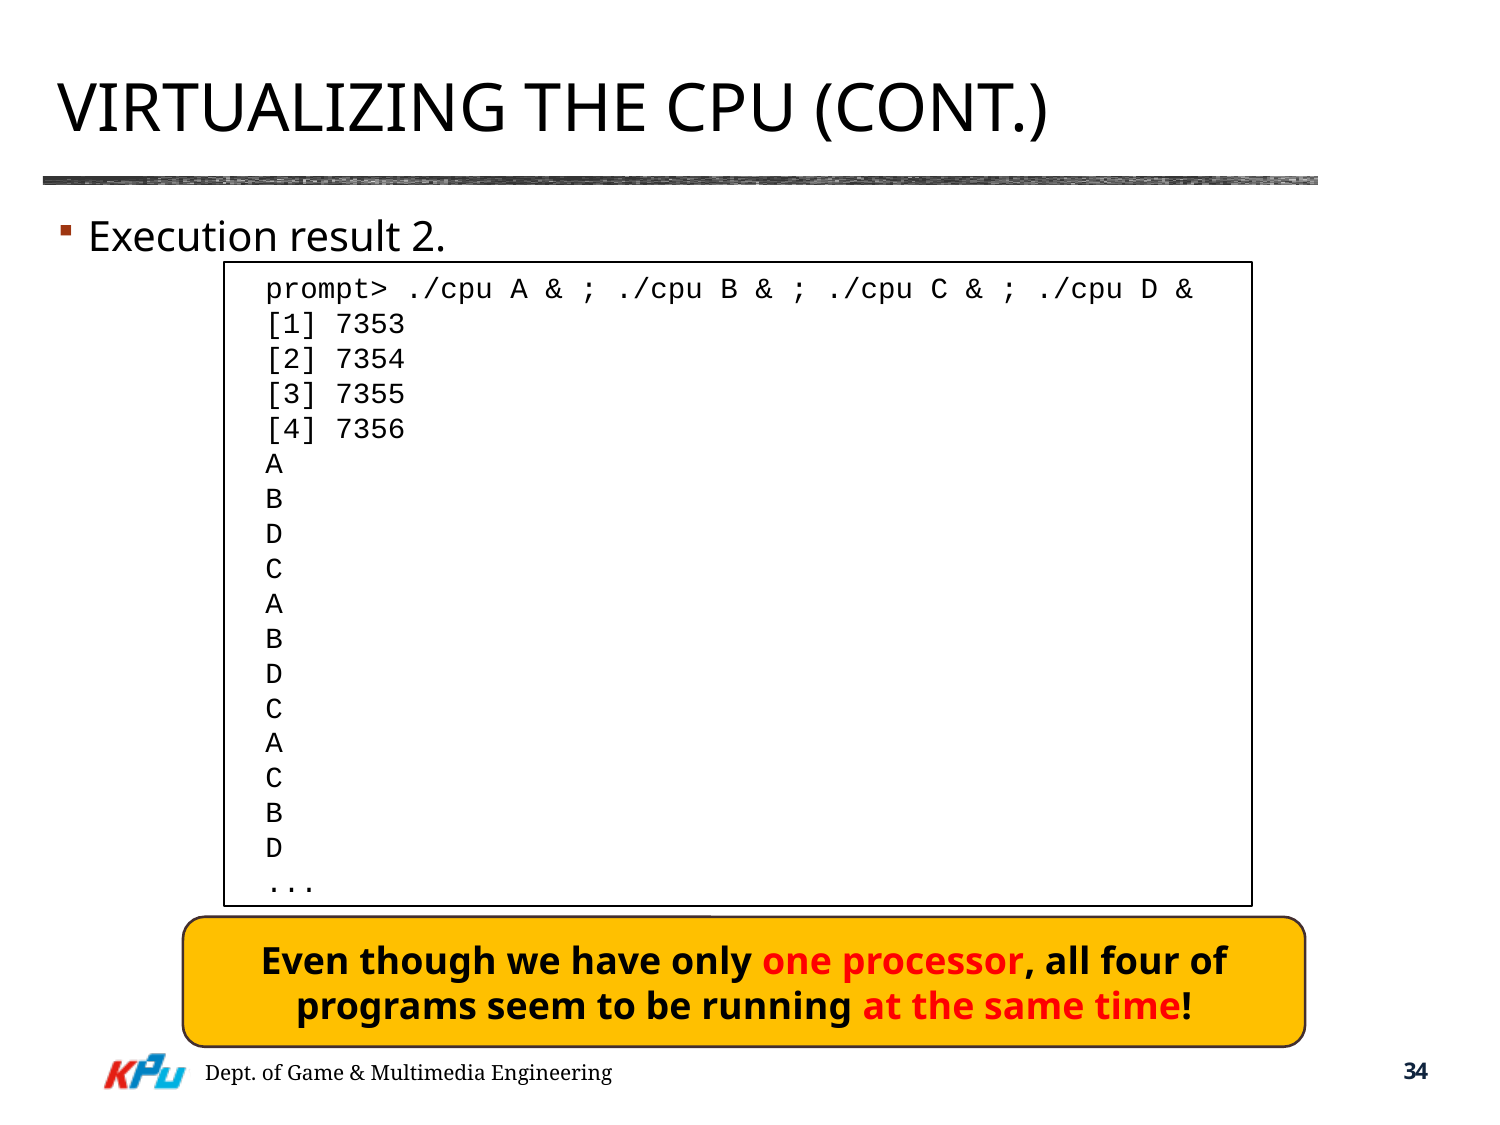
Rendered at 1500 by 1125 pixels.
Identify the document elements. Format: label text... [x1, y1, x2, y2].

title Virtualizing the CPU (Cont.) [42, 39, 1458, 182]
text_box Even though we have only one processor, all four of programs seem to be running at the same time! [181, 915, 1307, 1049]
list Execution result 2. [42, 207, 1458, 1013]
picture [92, 1030, 191, 1120]
text_box prompt> ./cpu A & ; ./cpu B & ; ./cpu C & ; ./cpu D & [1] 7353 [2] 7354 [3] 7355 [4] 7356 A B D C A B D C A C B D ... [223, 260, 1253, 907]
footer Dept. of Game & Multimedia Engineering [190, 1044, 879, 1103]
slide_number 34 [1379, 1042, 1459, 1103]
